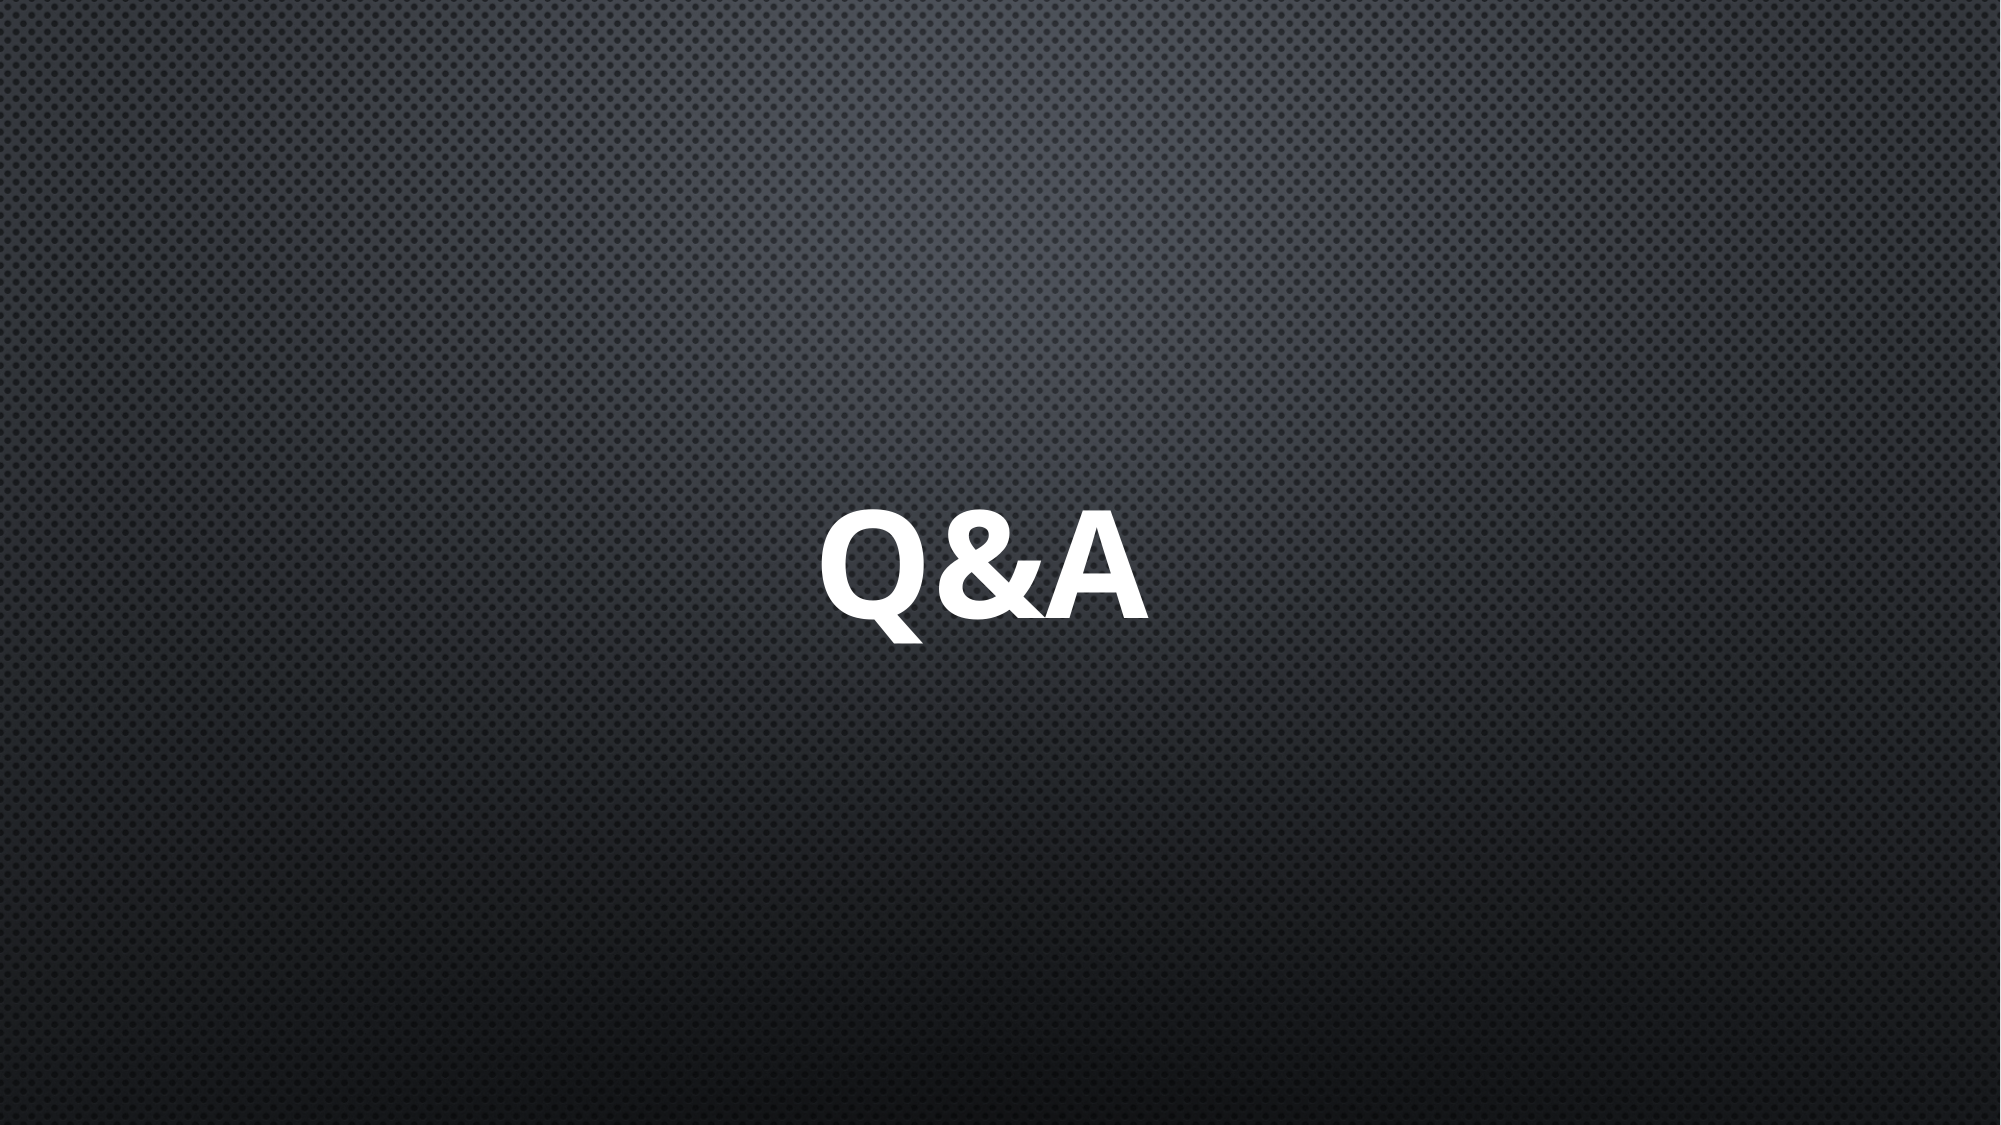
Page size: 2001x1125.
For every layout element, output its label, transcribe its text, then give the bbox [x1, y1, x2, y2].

title Q&a [799, 307, 1209, 811]
